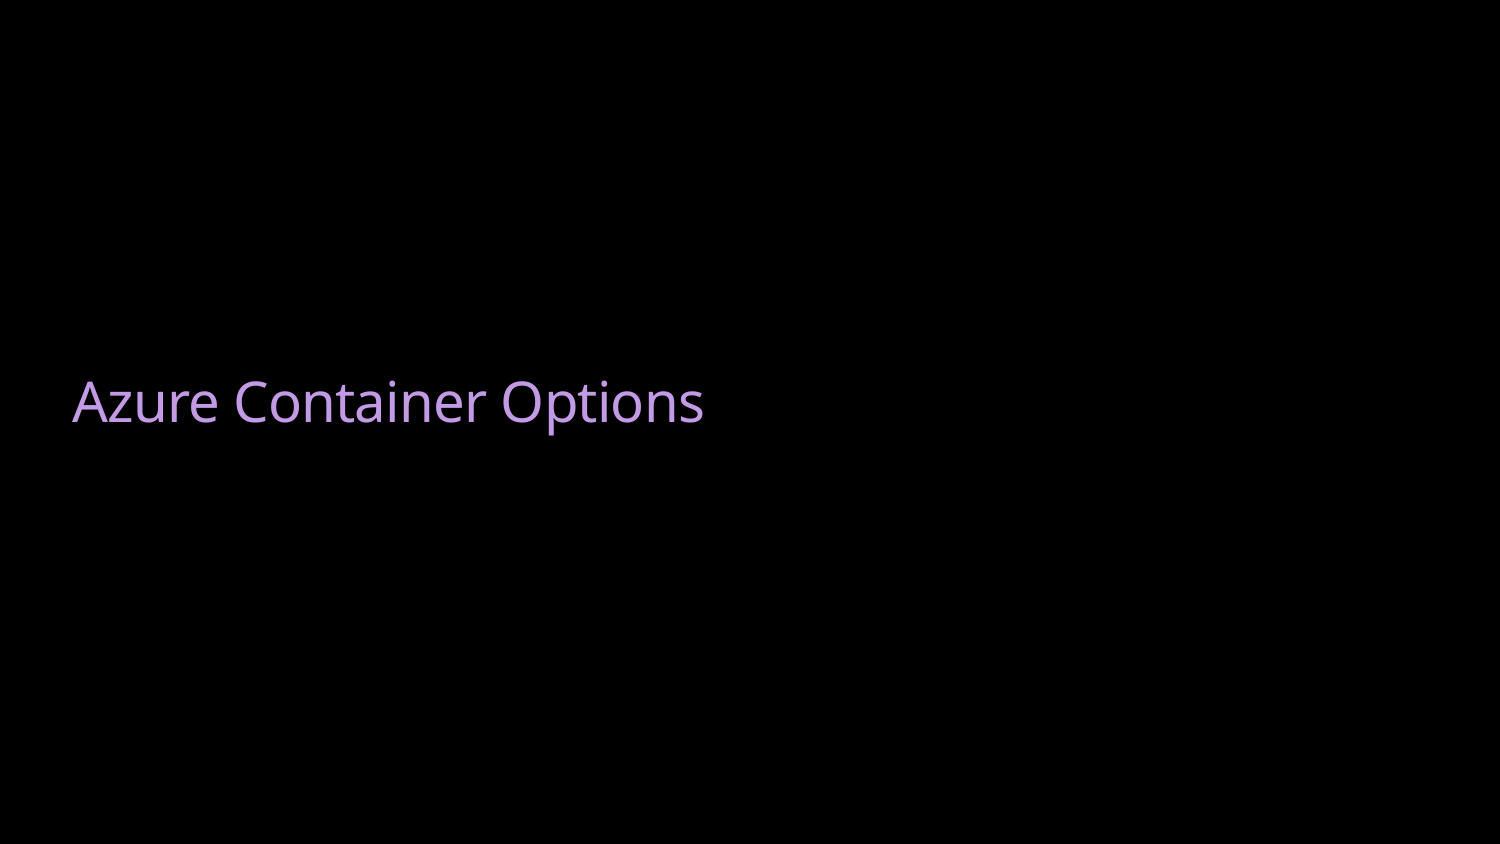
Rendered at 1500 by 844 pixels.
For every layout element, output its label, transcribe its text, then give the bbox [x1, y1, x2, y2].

title Azure Container Options [71, 373, 1197, 435]
